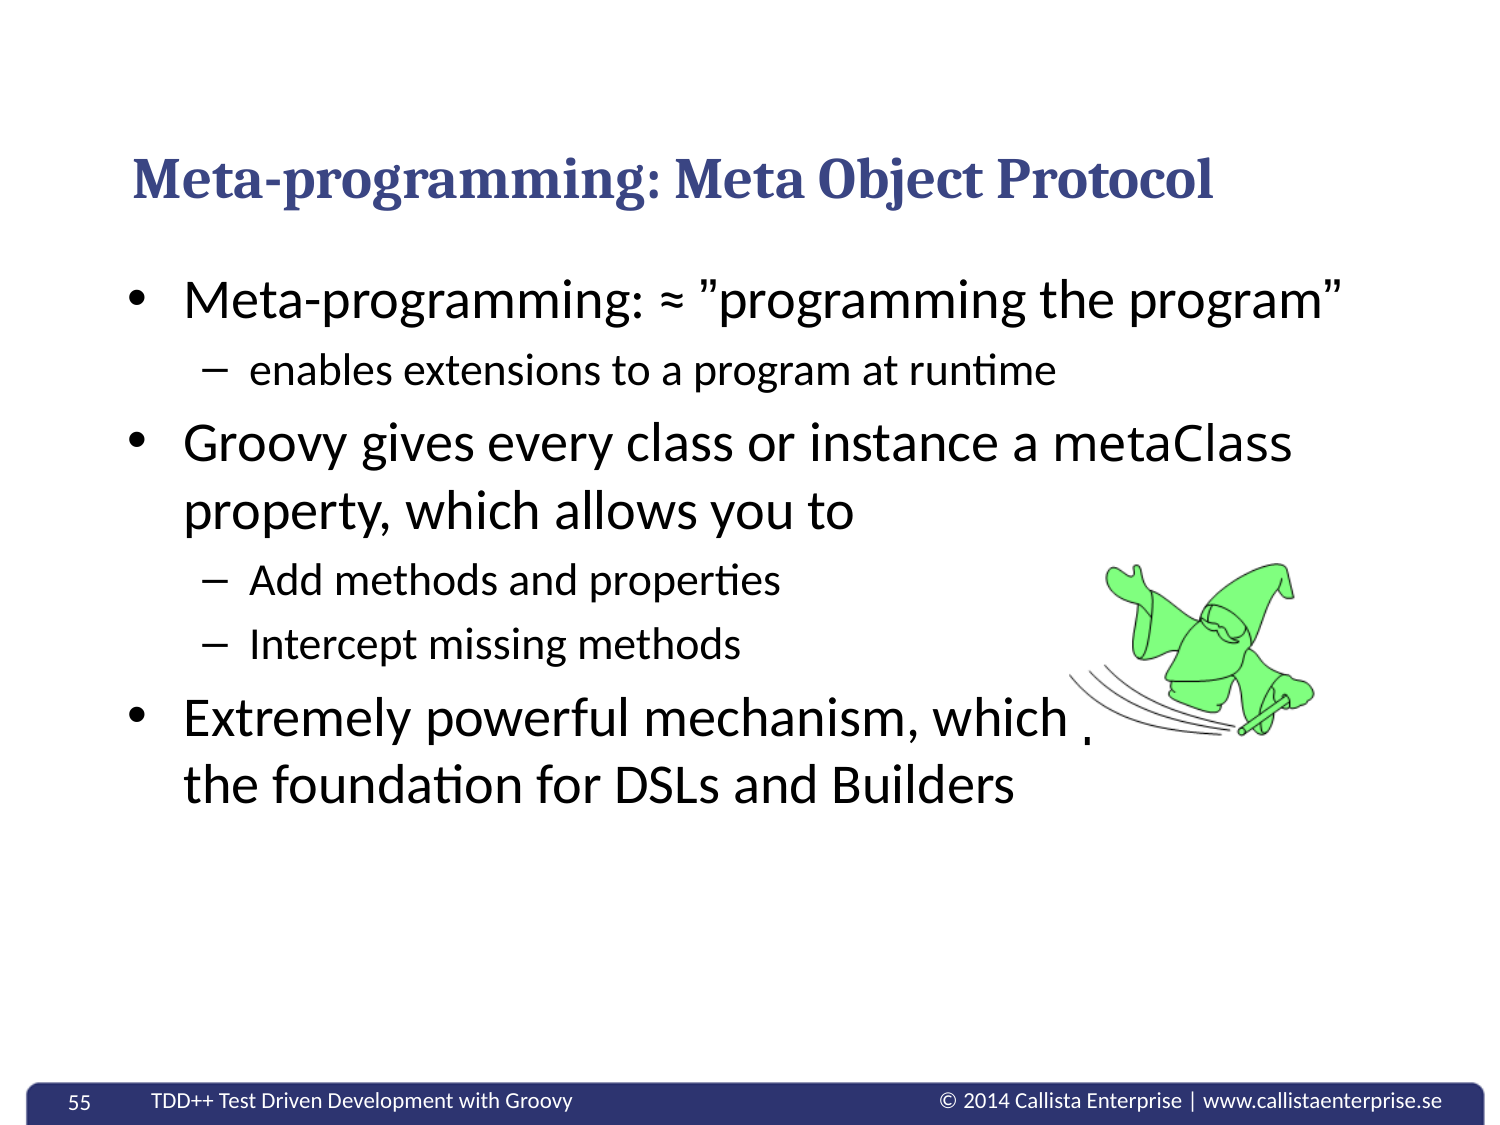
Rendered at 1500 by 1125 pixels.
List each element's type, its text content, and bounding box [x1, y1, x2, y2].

list Meta-programming: ≈ ”programming the program” enables extensions to a program at runtime Groovy gives every class or instance a metaClass property, which allows you to Add methods and properties Intercept missing methods Extremely powerful mechanism, which provides the foundation for DSLs and Builders [112, 255, 1380, 1024]
picture [0, 0, 1500, 1125]
title Meta-programming: Meta Object Protocol [112, 93, 1388, 219]
